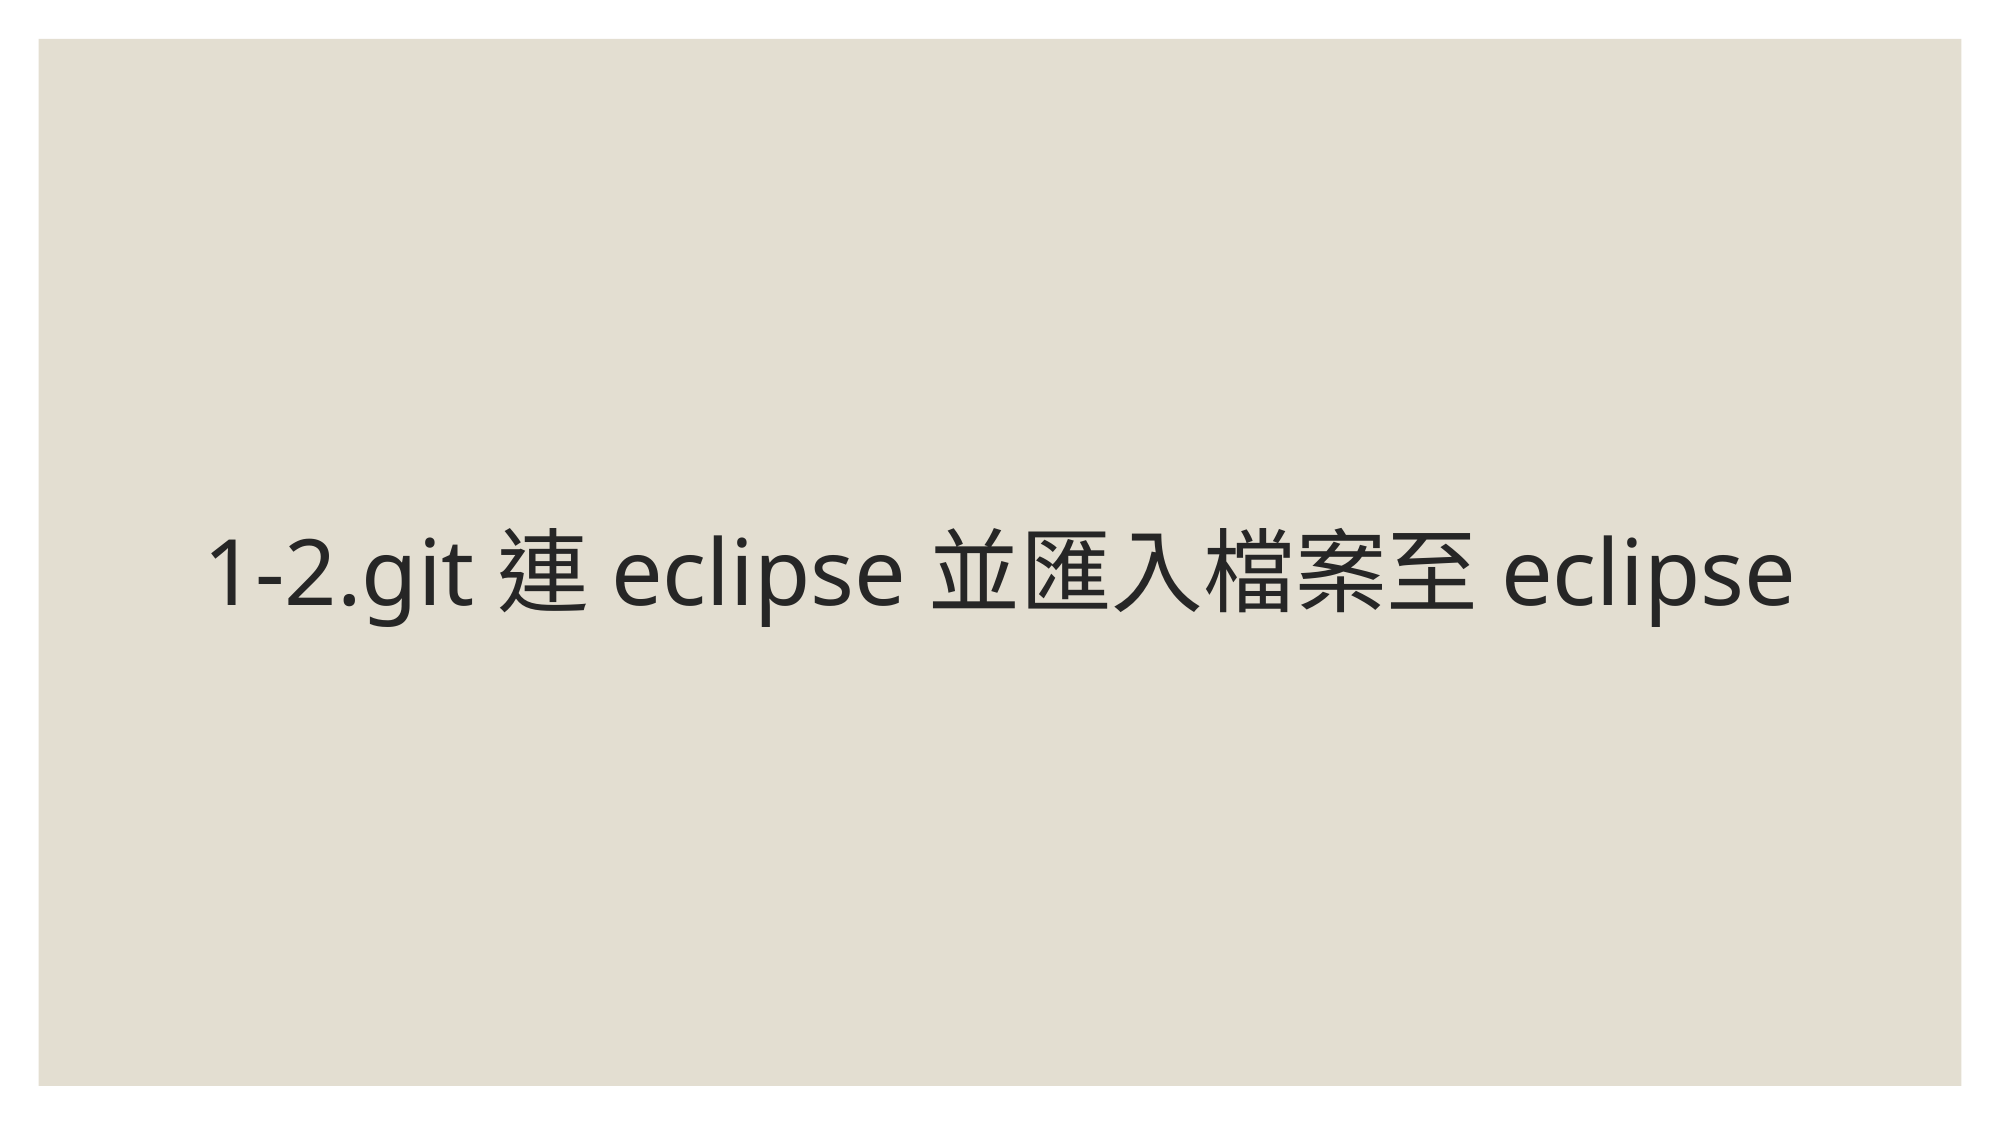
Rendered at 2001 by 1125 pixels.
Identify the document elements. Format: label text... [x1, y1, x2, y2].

text_box 1-2.git連eclipse並匯入檔案至eclipse [174, 463, 1825, 689]
